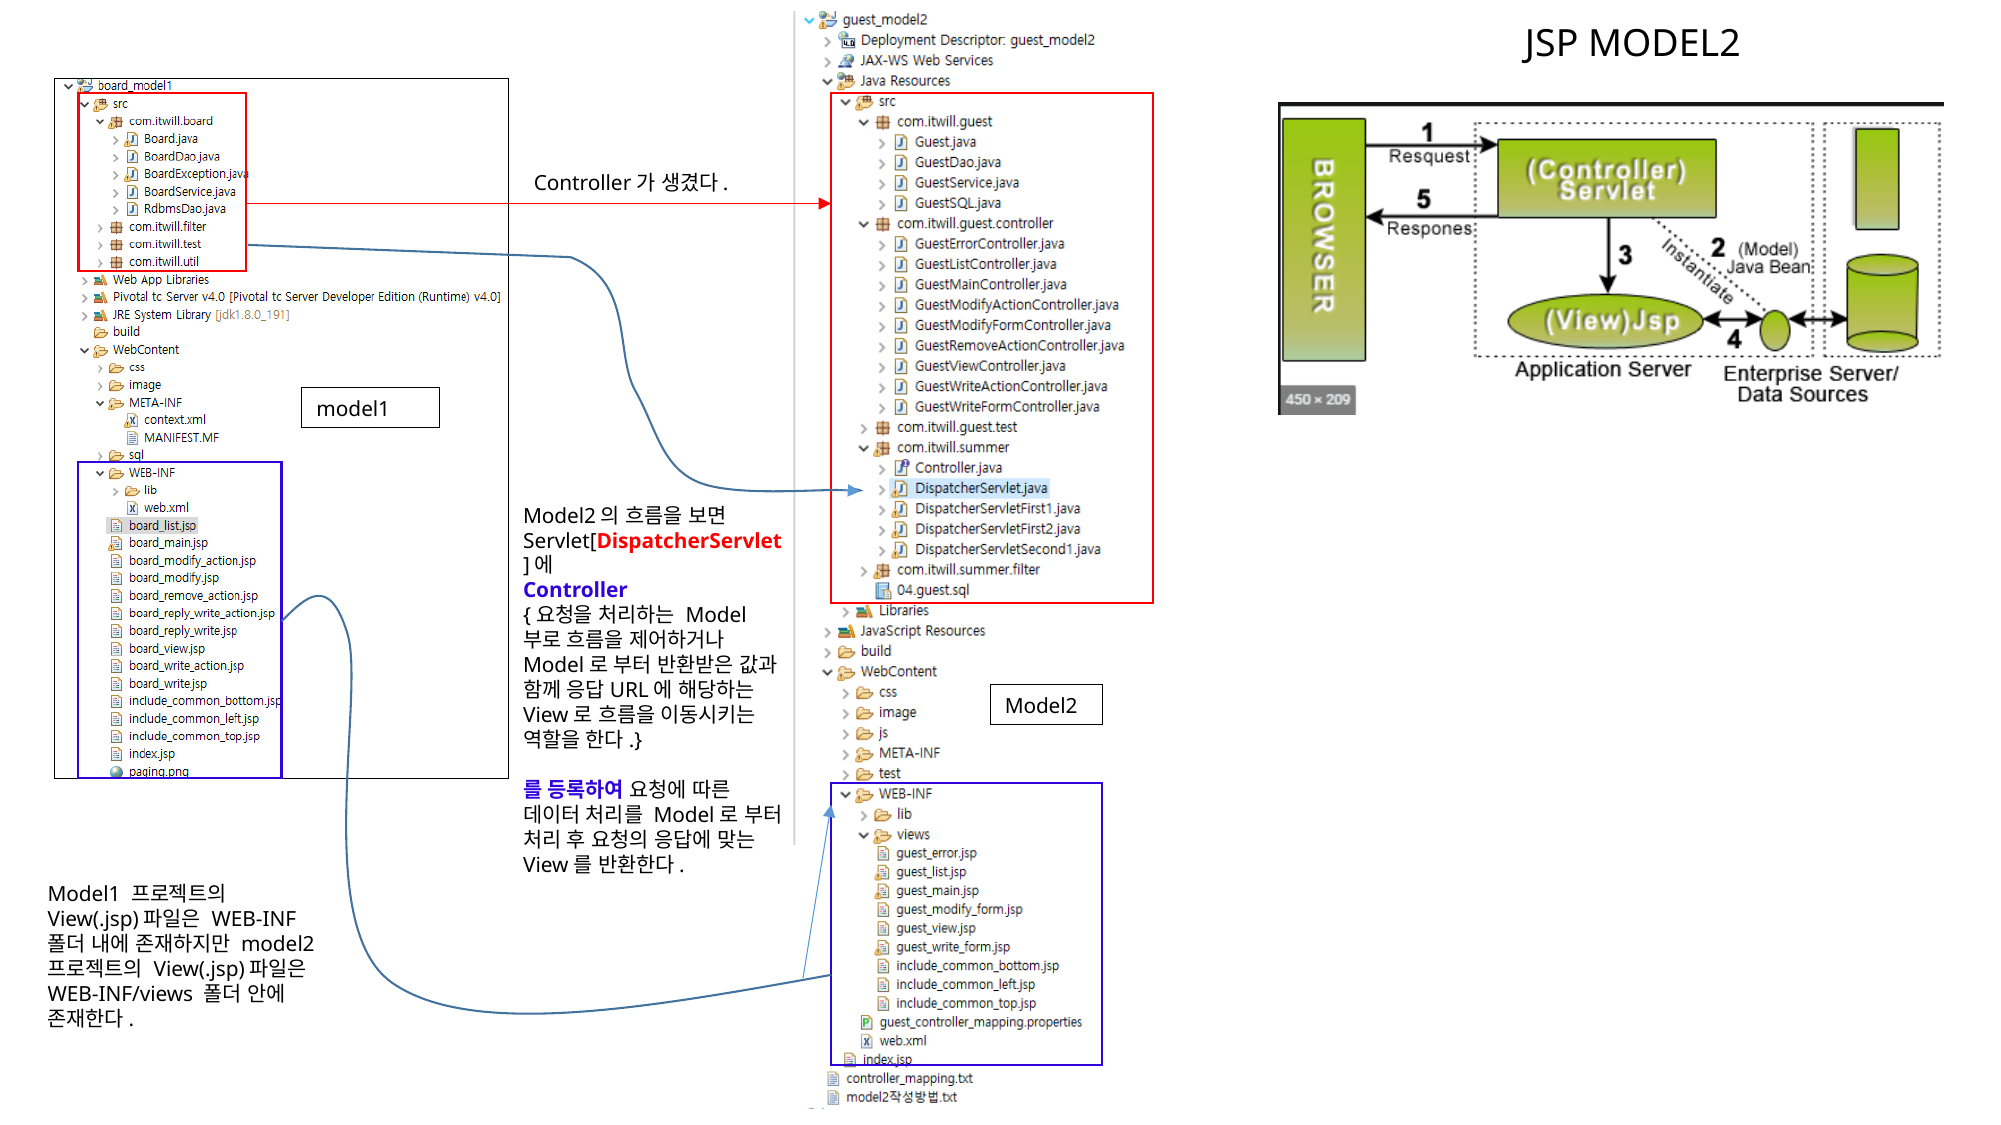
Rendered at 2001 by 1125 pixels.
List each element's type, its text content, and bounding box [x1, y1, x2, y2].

text_box Controller가 생겼다. [519, 161, 760, 202]
text_box [345, 767, 789, 1015]
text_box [802, 974, 832, 978]
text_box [247, 244, 861, 492]
picture [1278, 102, 1944, 415]
text_box Model2의 흐름을 보면 Servlet[DispatcherServlet]에 Controller {요청을 처리하는 Model부로 흐름을 제어하거나 Model로 부터 반환받은 값과 함께 응답URL에 해당하는 View로 흐름을 이동시키는 역할을 한다.} 를 등록하여 요청에 따른 데이터 처리를 Model로 부터 처리 후 요청의 응답에 맞는View를 반환한다. [509, 494, 789, 910]
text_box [789, 11, 1153, 1109]
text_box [54, 78, 509, 779]
text_box Model1 프로젝트의 View(.jsp)파일은 WEB-INF 폴더 내에 존재하지만 model2프로젝트의 View(.jsp)파일은 WEB-INF/views 폴더 안에 존재한다. [33, 872, 333, 1038]
text_box JSP MODEL2 [1510, 11, 1969, 72]
